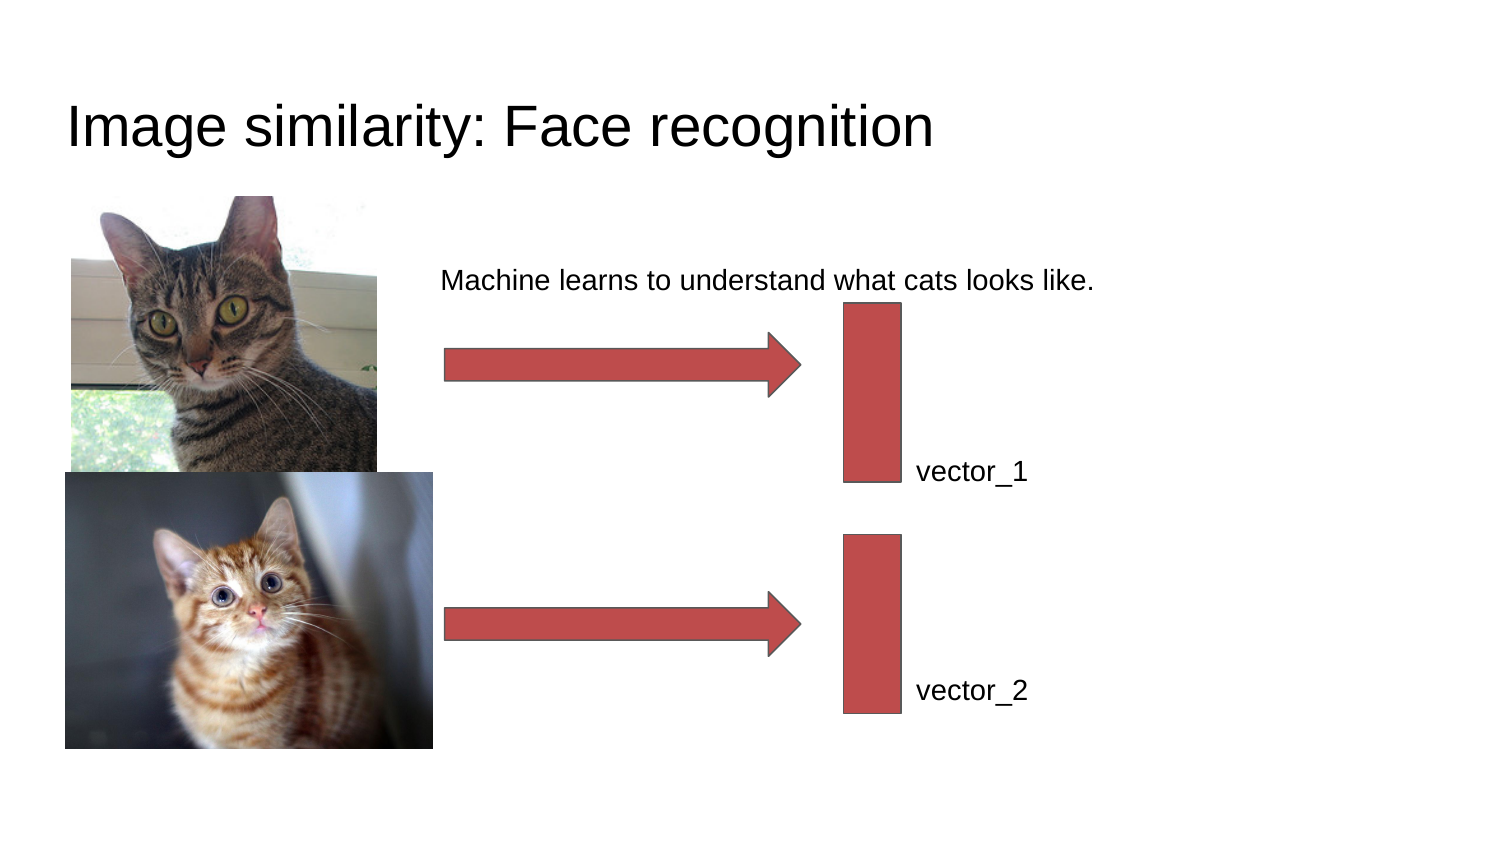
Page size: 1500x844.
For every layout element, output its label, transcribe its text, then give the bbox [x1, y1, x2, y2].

title Image similarity: Face recognition [51, 72, 1449, 167]
text_box [843, 534, 902, 714]
text_box [843, 302, 902, 483]
text_box [444, 591, 801, 657]
text_box [444, 332, 801, 398]
text_box Machine learns to understand what cats looks like. [425, 246, 1186, 324]
text_box vector_1 [901, 437, 1093, 502]
text_box vector_2 [901, 656, 1093, 721]
picture [65, 196, 434, 749]
